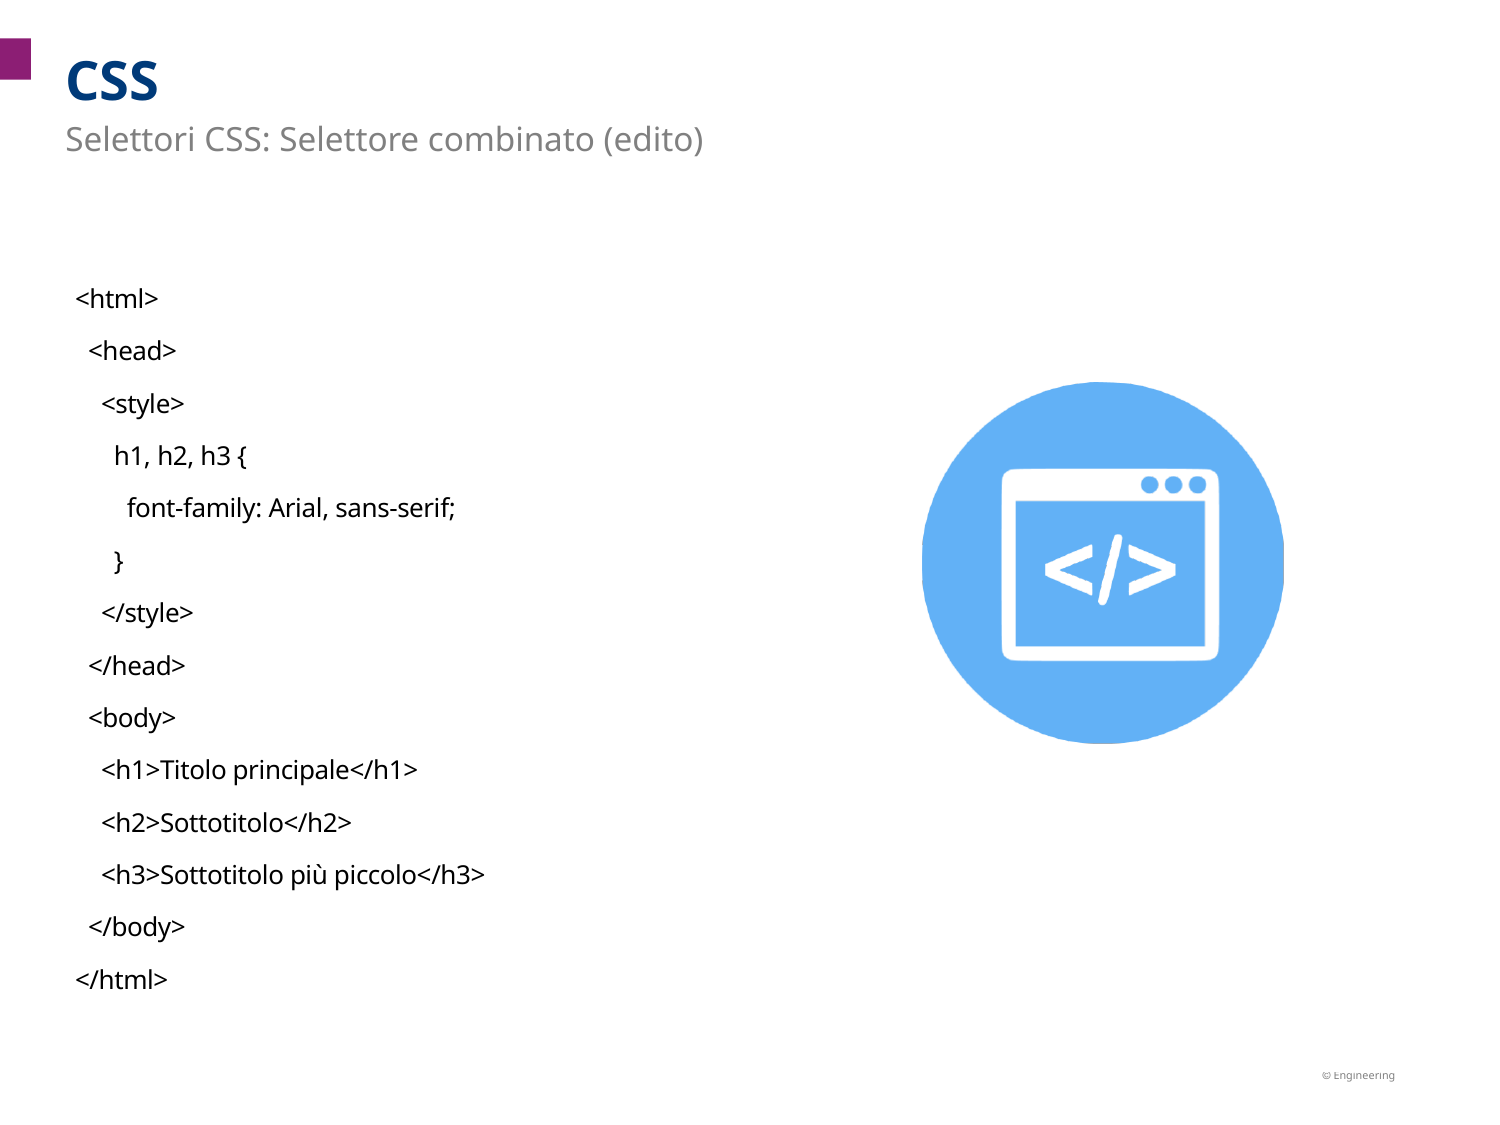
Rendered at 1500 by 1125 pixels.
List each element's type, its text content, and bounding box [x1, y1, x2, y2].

text_box Selettori CSS: Selettore combinato (edito) [65, 117, 1269, 162]
text_box CSS [65, 46, 1284, 91]
picture [920, 381, 1284, 744]
list <html> <head> <style> h1, h2, h3 { font-family: Arial, sans-serif; } </style> </head> <body> <h1>Titolo principale</h1> <h2>Sottotitolo</h2> <h3>Sottotitolo più piccolo</h3> </body> </html> [75, 262, 984, 1005]
